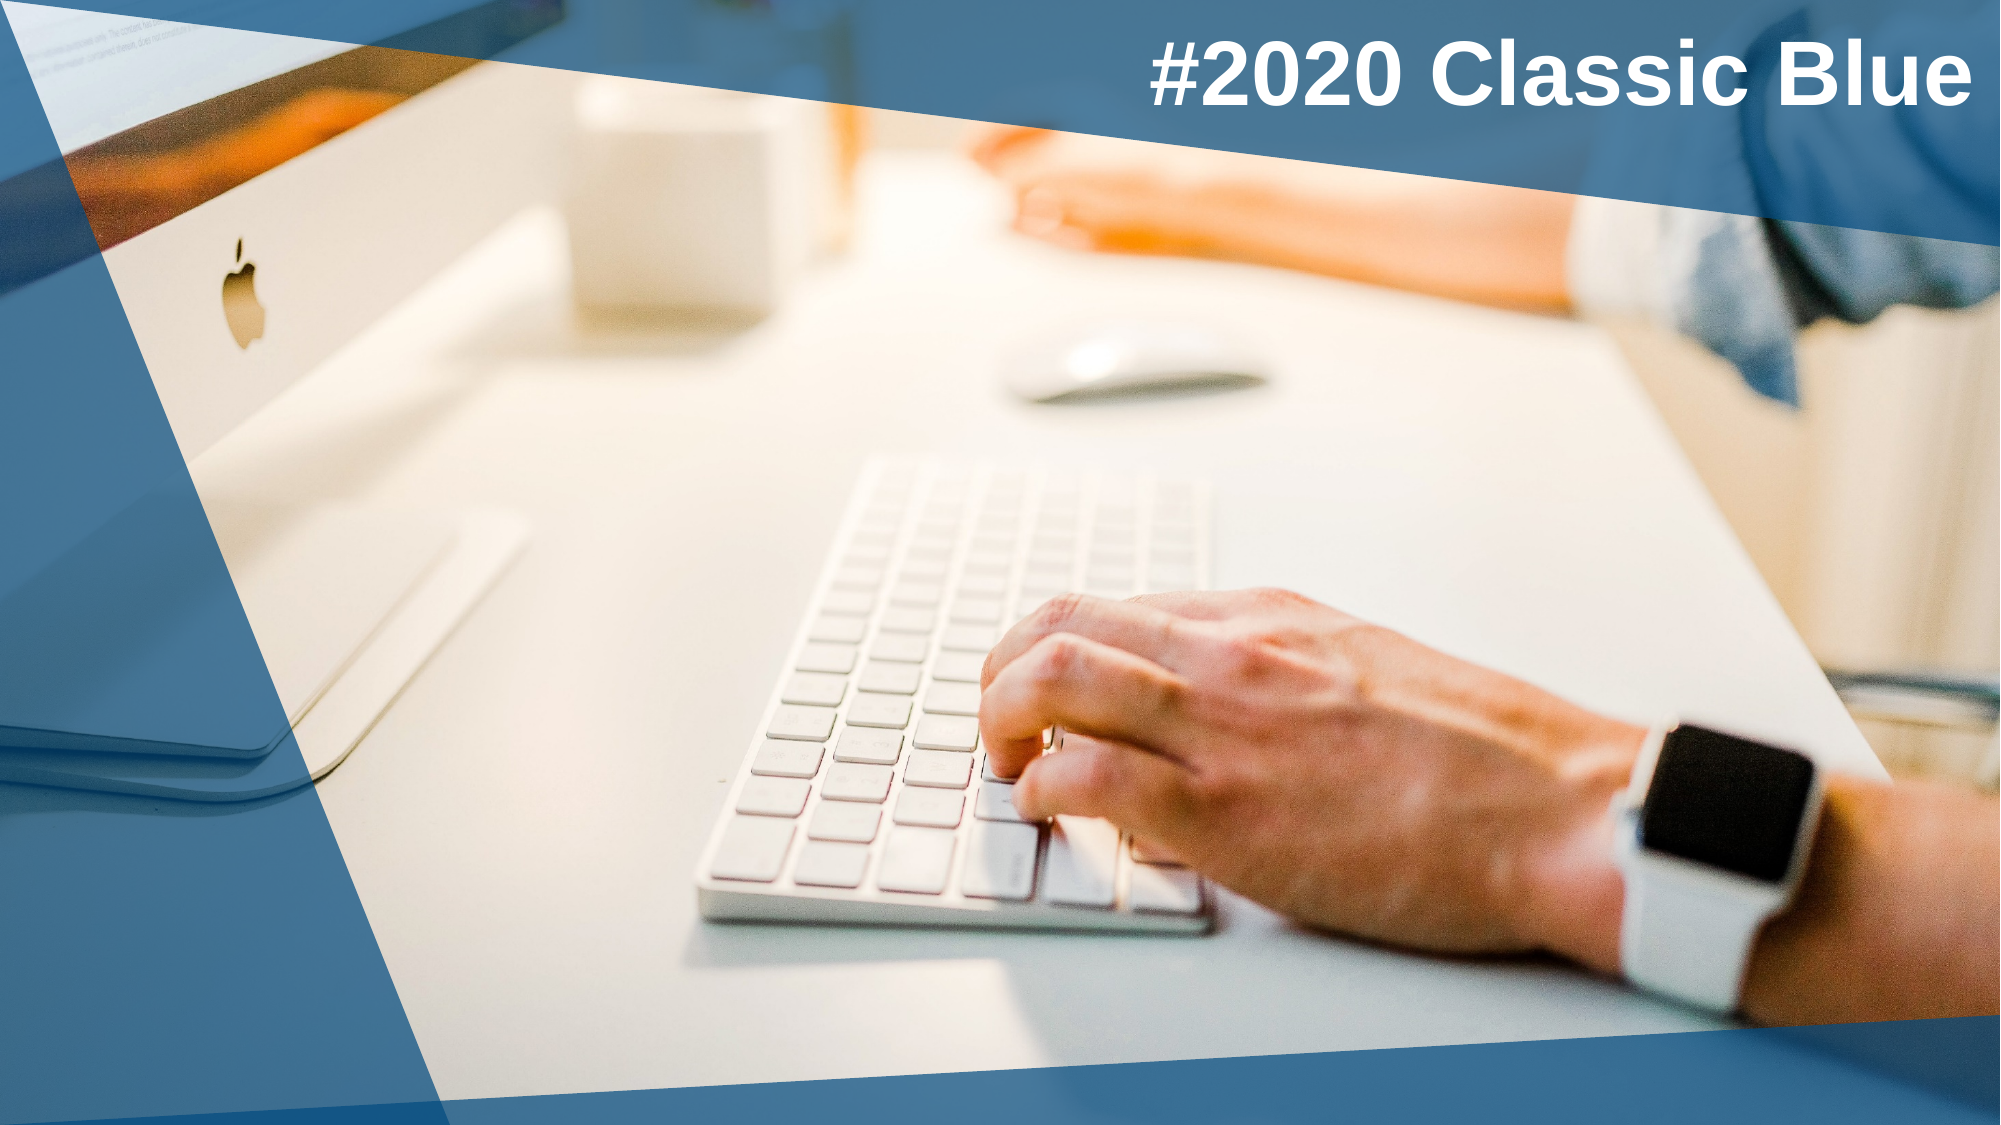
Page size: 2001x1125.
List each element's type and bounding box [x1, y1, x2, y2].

text_box [0, 0, 2000, 1125]
